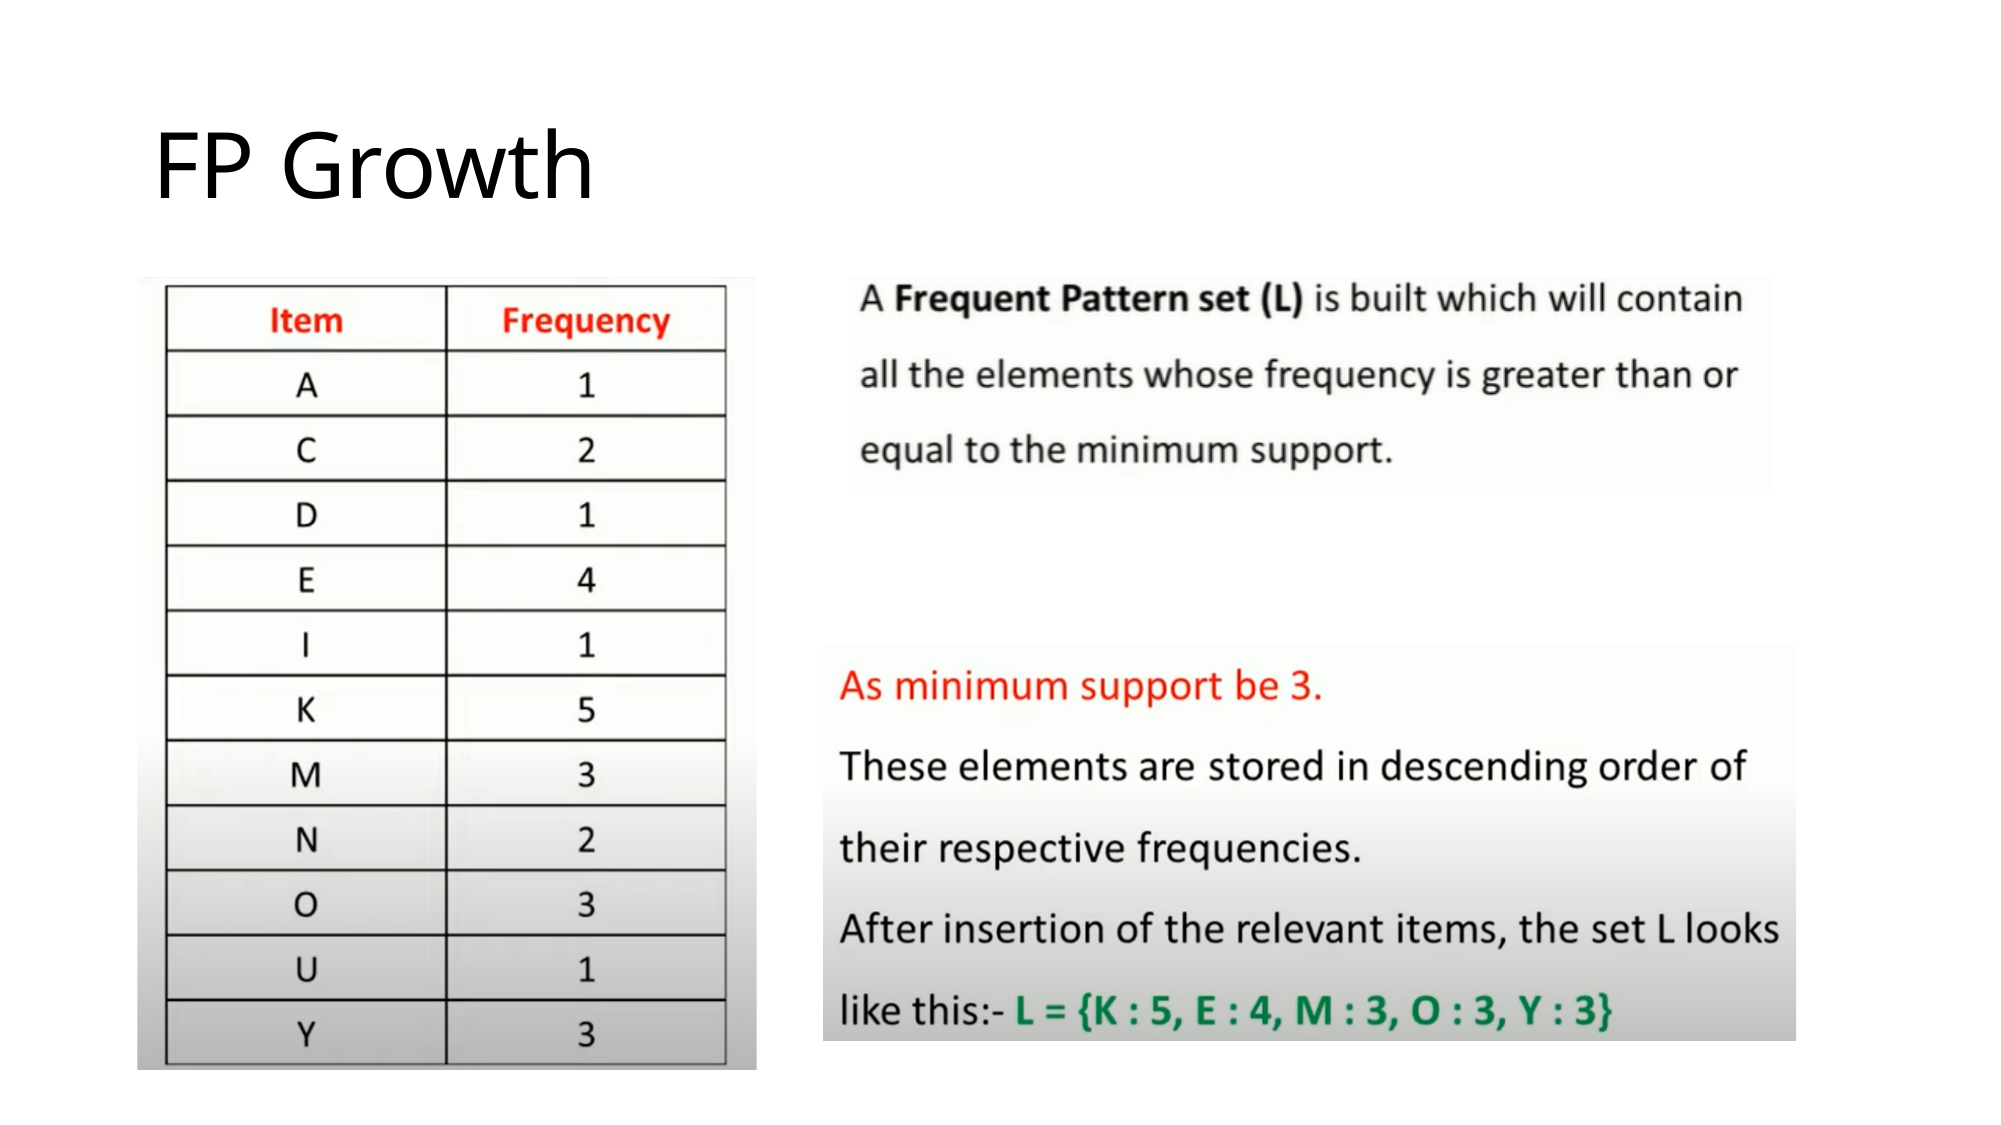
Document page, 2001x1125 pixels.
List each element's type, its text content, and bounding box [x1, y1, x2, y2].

picture [848, 277, 1771, 490]
title FP Growth [137, 59, 1863, 278]
picture [137, 277, 757, 1070]
picture [823, 644, 1797, 1041]
